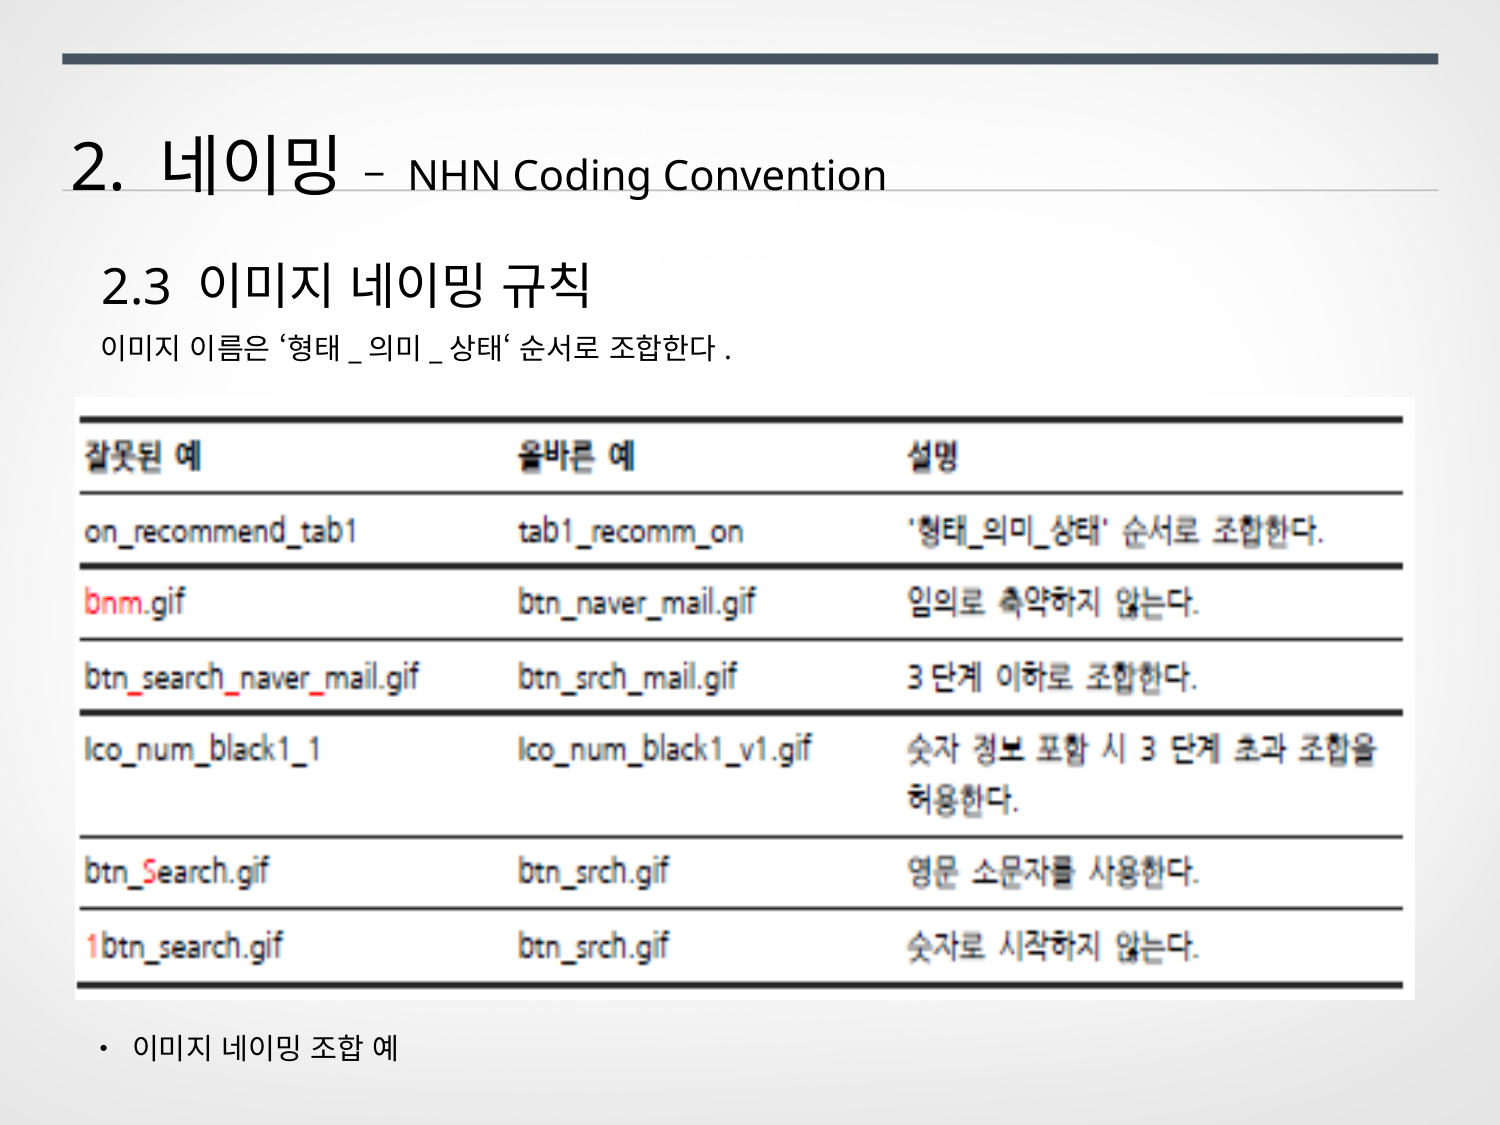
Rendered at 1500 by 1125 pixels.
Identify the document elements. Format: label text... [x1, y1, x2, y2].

text_box • 이미지 네이밍 조합 예 [74, 1023, 415, 1073]
text_box 2.3 이미지 네이밍 규칙 [86, 217, 609, 322]
picture [0, 0, 1500, 1125]
text_box 이미지 이름은 ‘형태_의미_상태‘ 순서로 조합한다. [86, 323, 747, 373]
text_box 2. 네이밍 – NHN Coding Convention [70, 76, 1231, 175]
